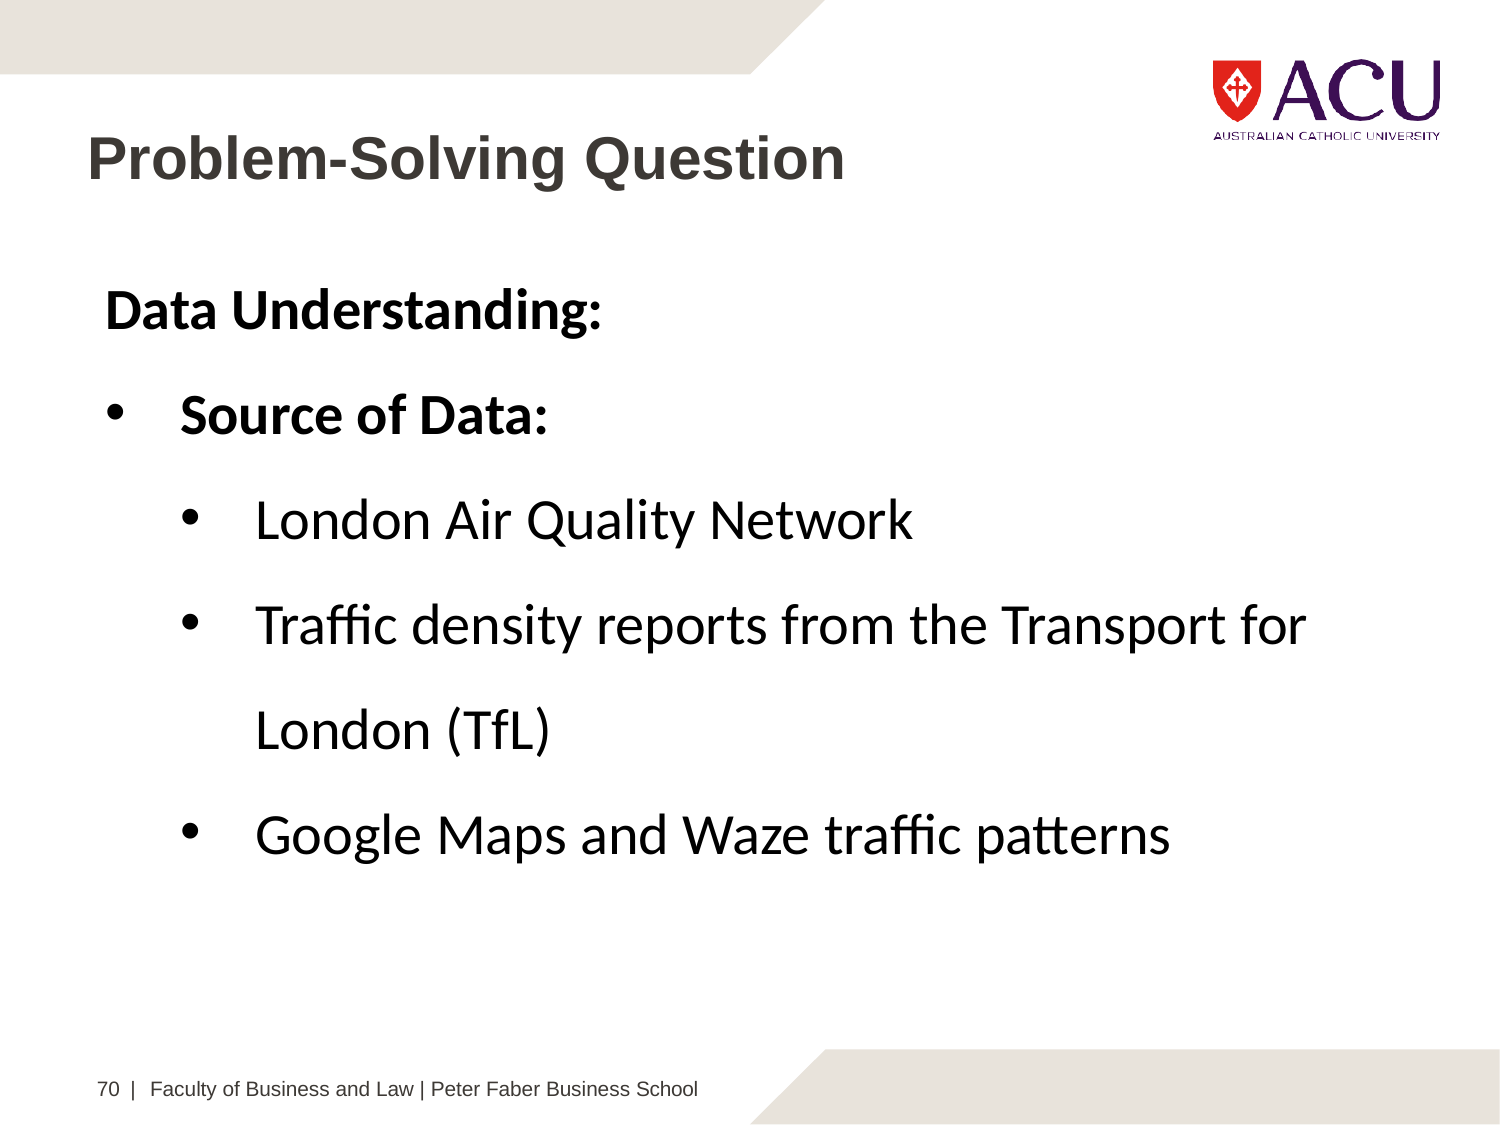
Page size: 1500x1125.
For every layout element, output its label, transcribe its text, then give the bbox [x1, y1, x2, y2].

slide_number 70 | Faculty of Business and Law | Peter Faber Business School [90, 1075, 703, 1125]
text_box Data Understanding: Source of Data: London Air Quality Network Traffic density reports from the Transport for London (TfL) Google Maps and Waze traffic patterns [105, 223, 1395, 866]
title Problem-Solving Question [85, 116, 1161, 307]
picture [1213, 59, 1440, 140]
